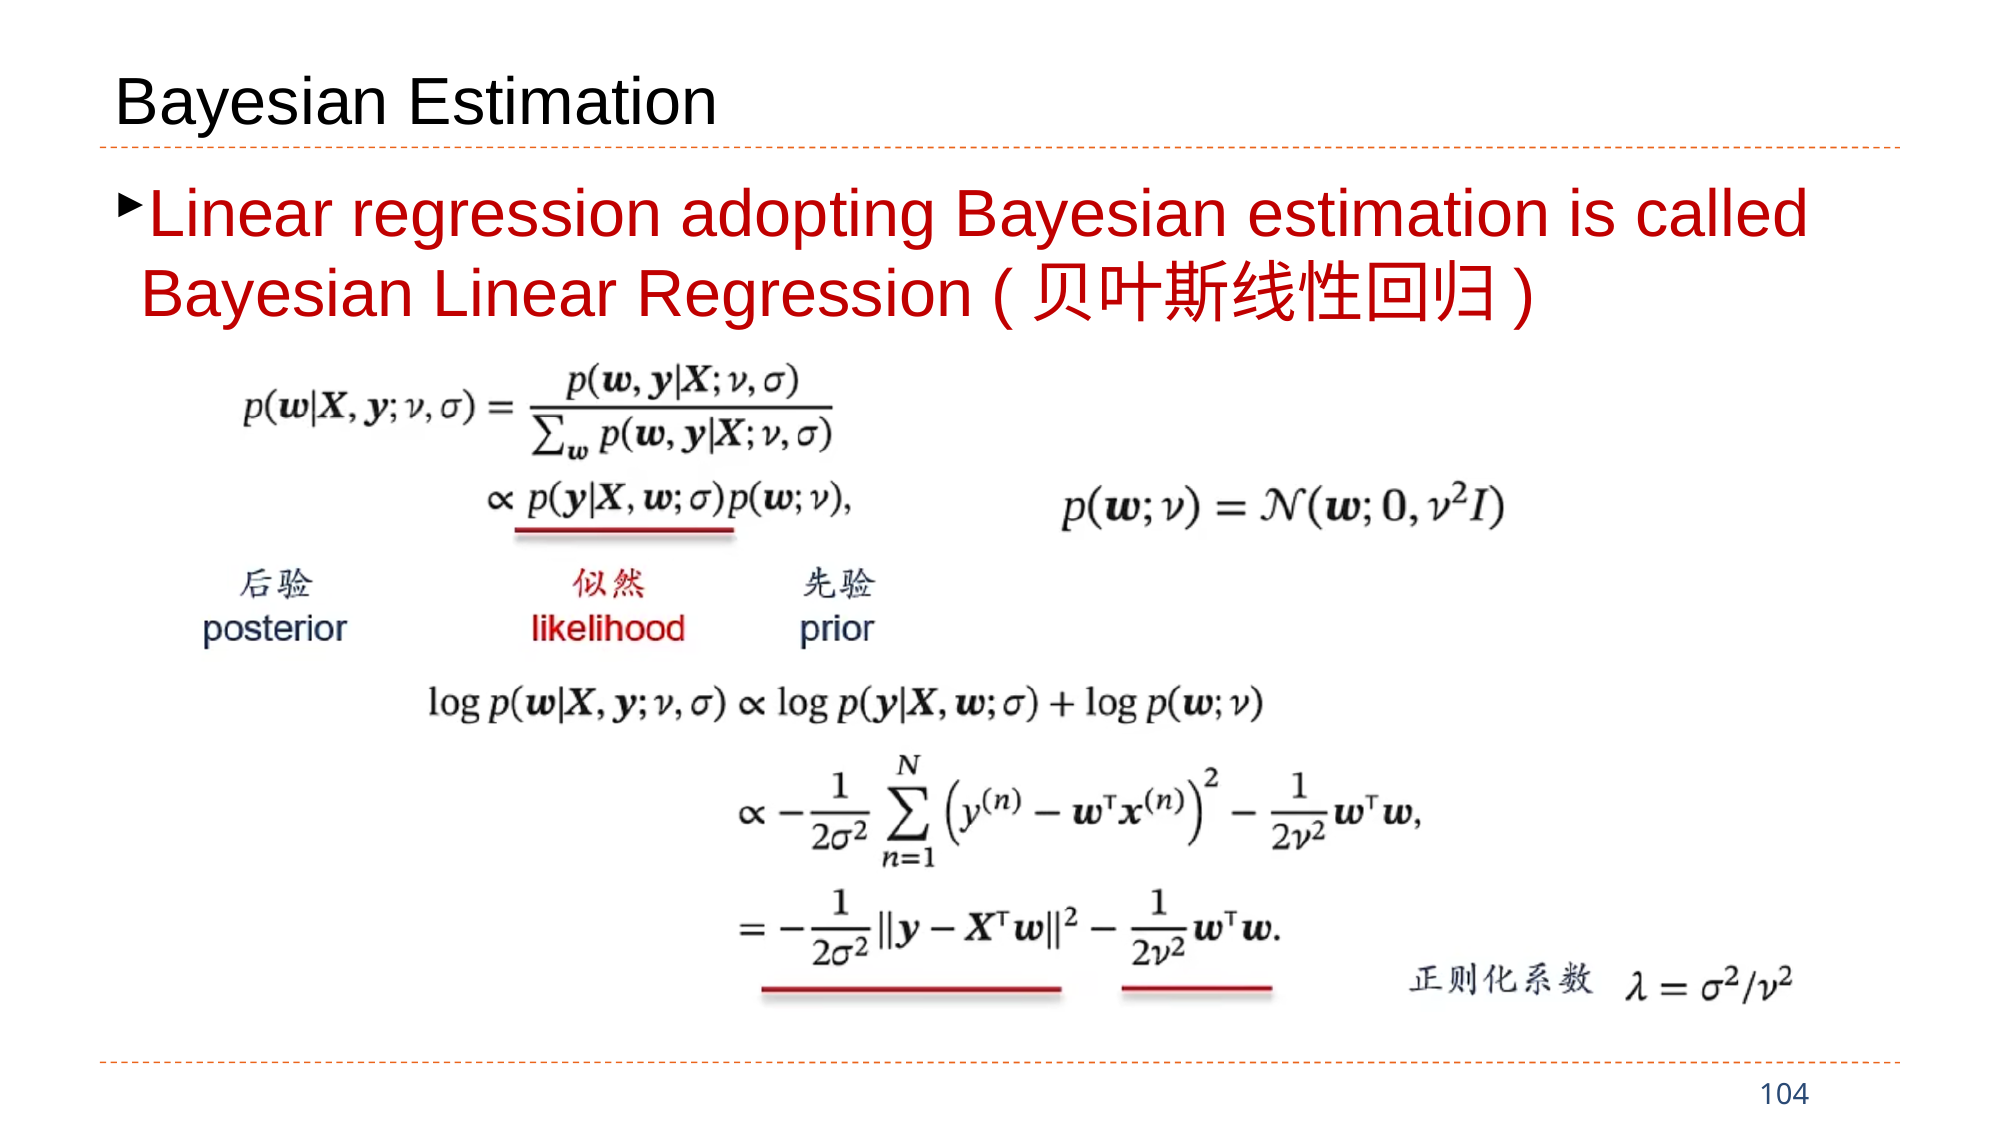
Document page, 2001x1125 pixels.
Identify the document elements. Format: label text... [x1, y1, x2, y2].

picture [194, 349, 1806, 1013]
title Bayesian Estimation [99, 24, 1900, 146]
list Linear regression adopting Bayesian estimation is called Bayesian Linear Regression (贝叶斯线性回归) [99, 162, 1900, 1050]
